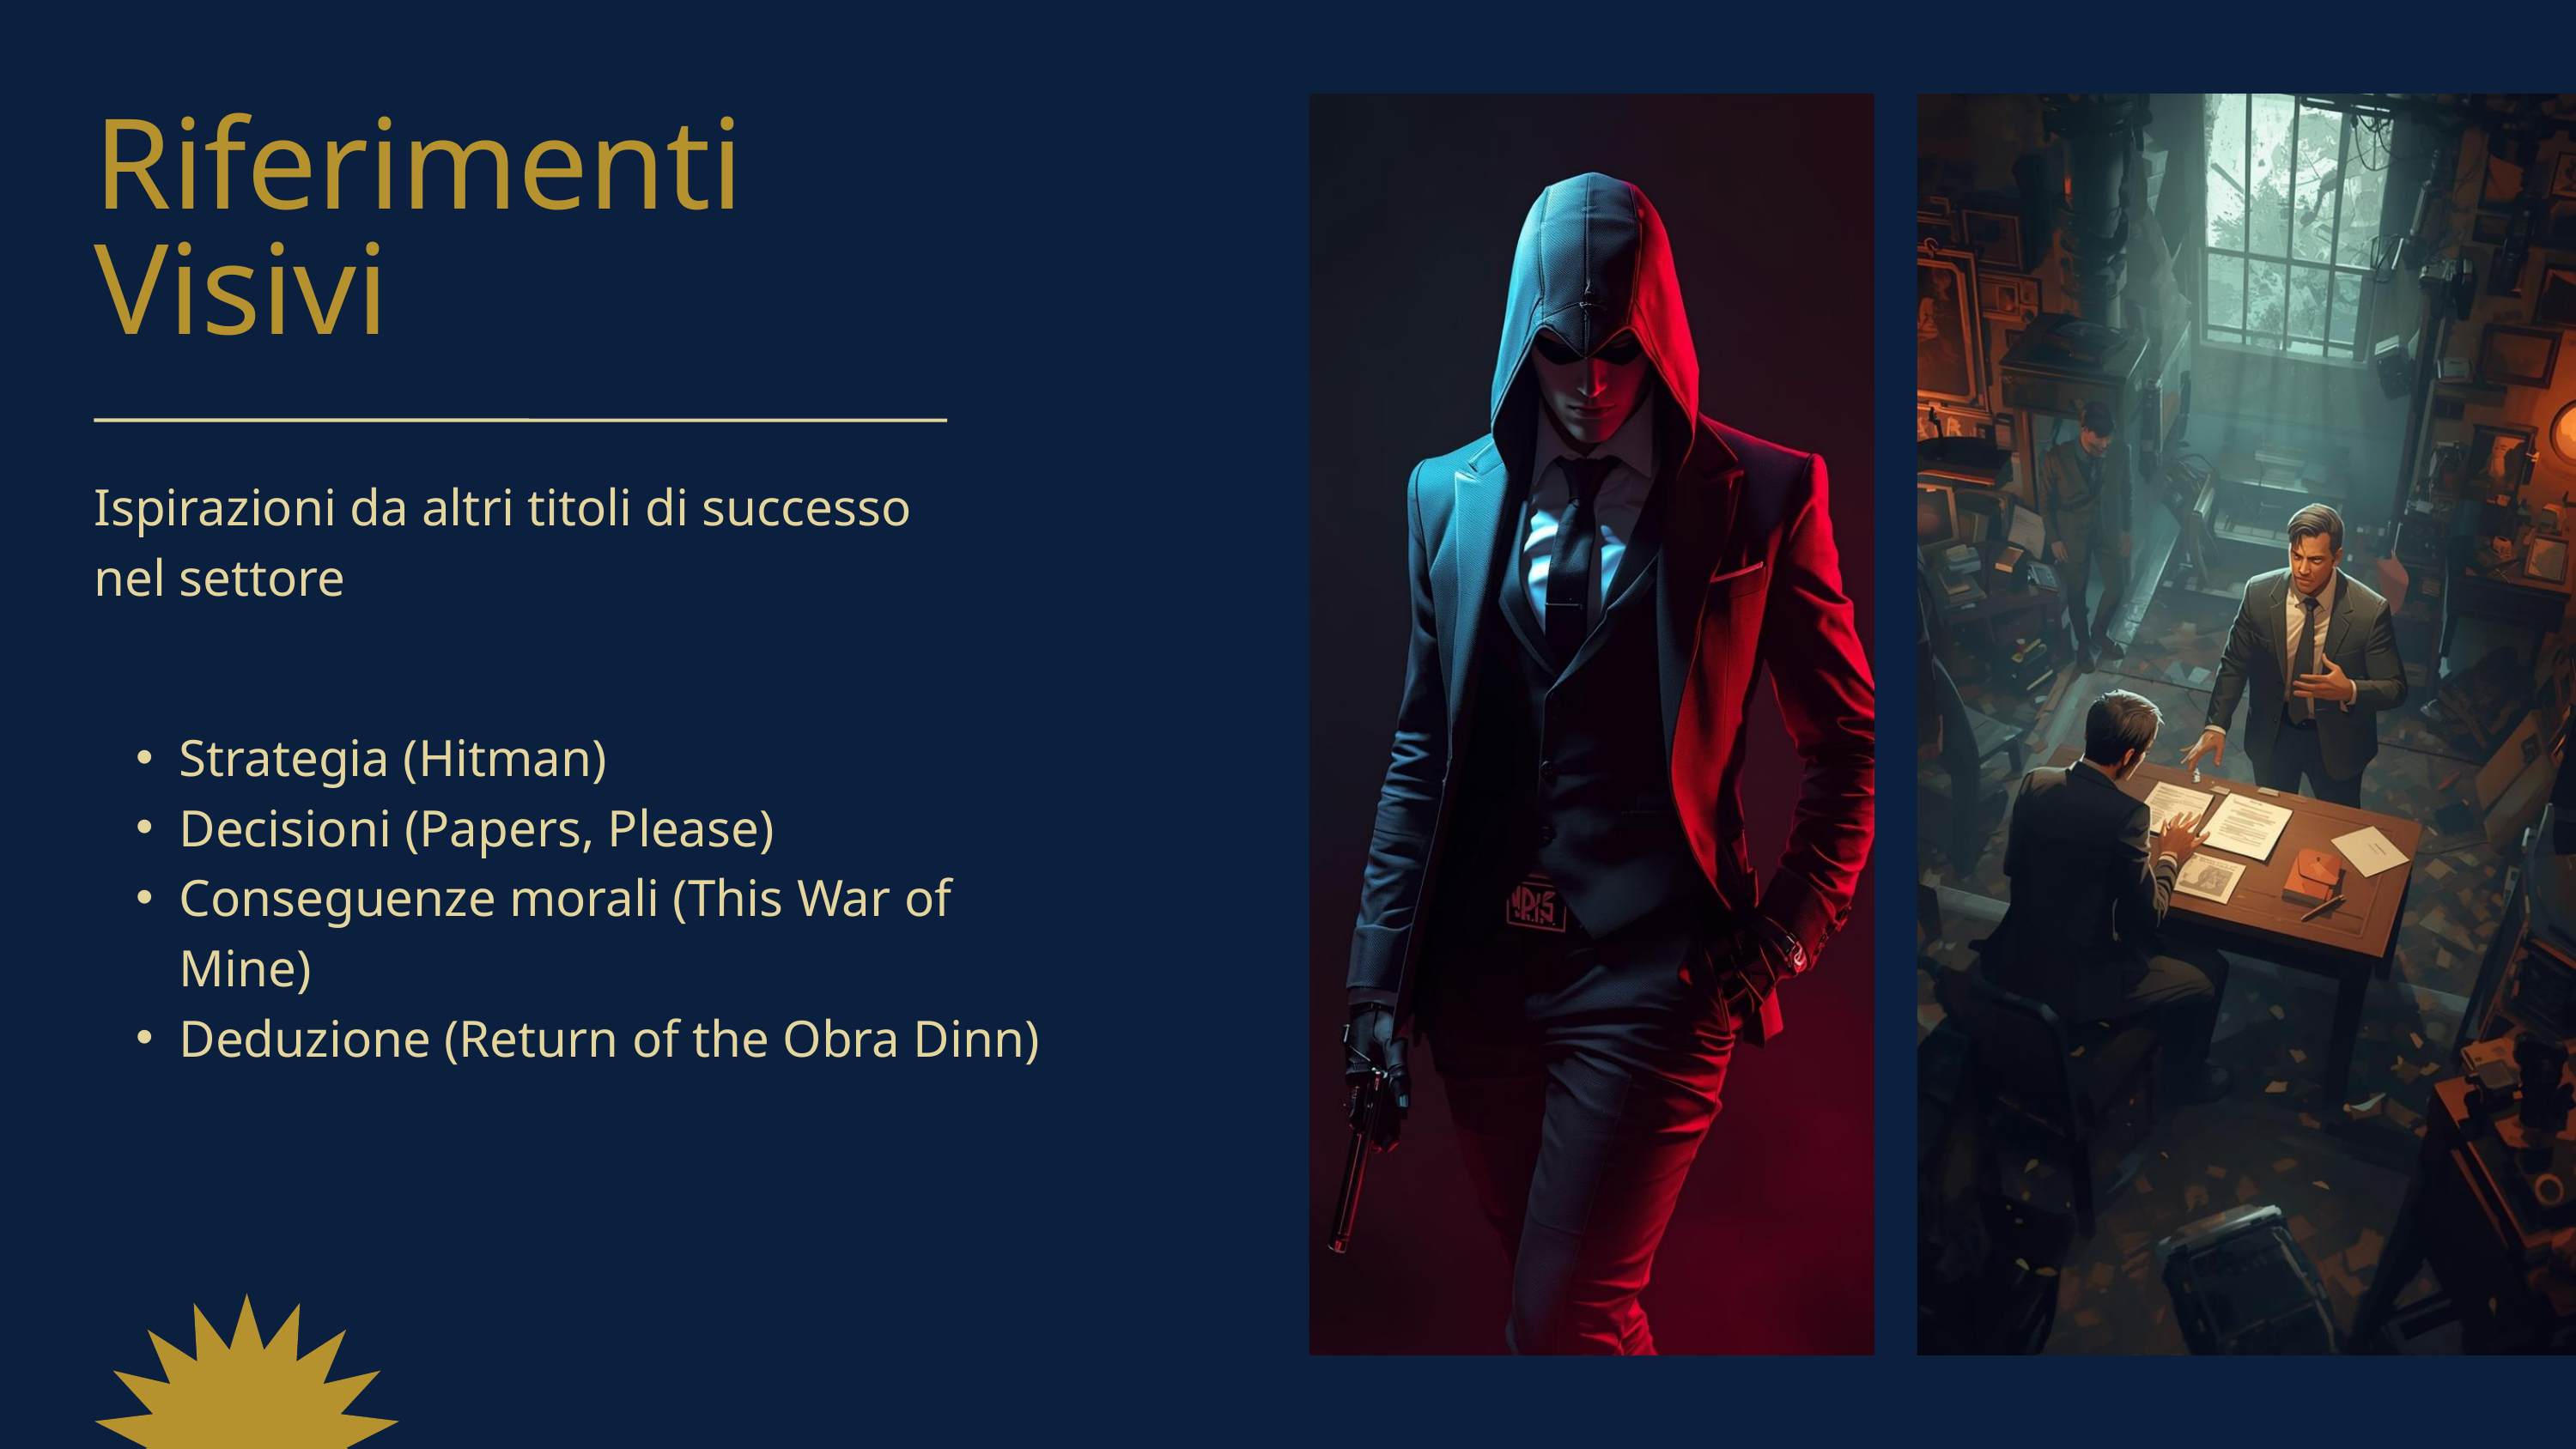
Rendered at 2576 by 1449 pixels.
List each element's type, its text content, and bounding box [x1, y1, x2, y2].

text_box Strategia (Hitman) Decisioni (Papers, Please) Conseguenze morali (This War of Mine) Deduzione (Return of the Obra Dinn) [94, 716, 1097, 1067]
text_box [1917, 94, 2576, 1355]
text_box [94, 1293, 400, 1449]
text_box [1309, 94, 1875, 1355]
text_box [94, 94, 948, 603]
